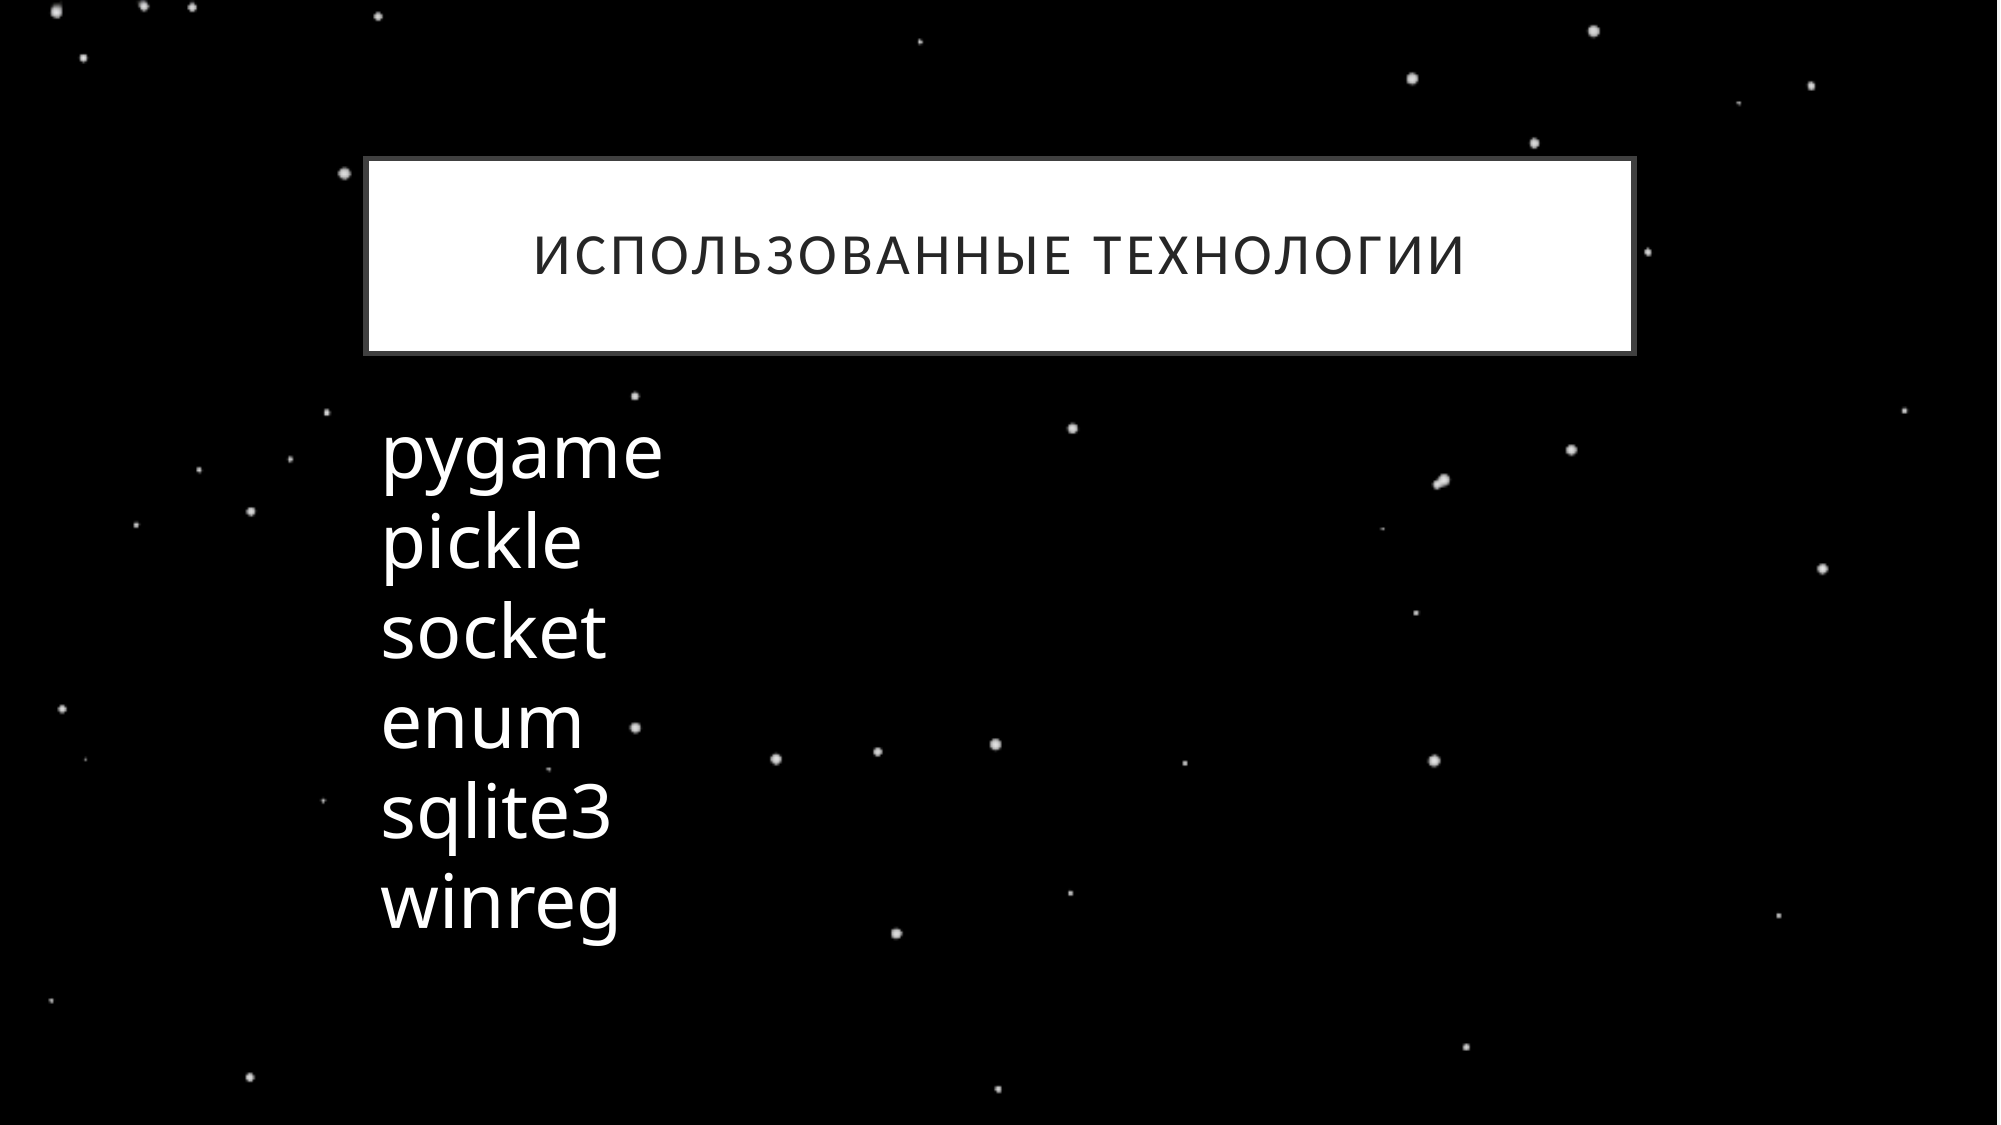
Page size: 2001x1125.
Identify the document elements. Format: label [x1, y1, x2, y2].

list [0, 0, 1997, 1125]
